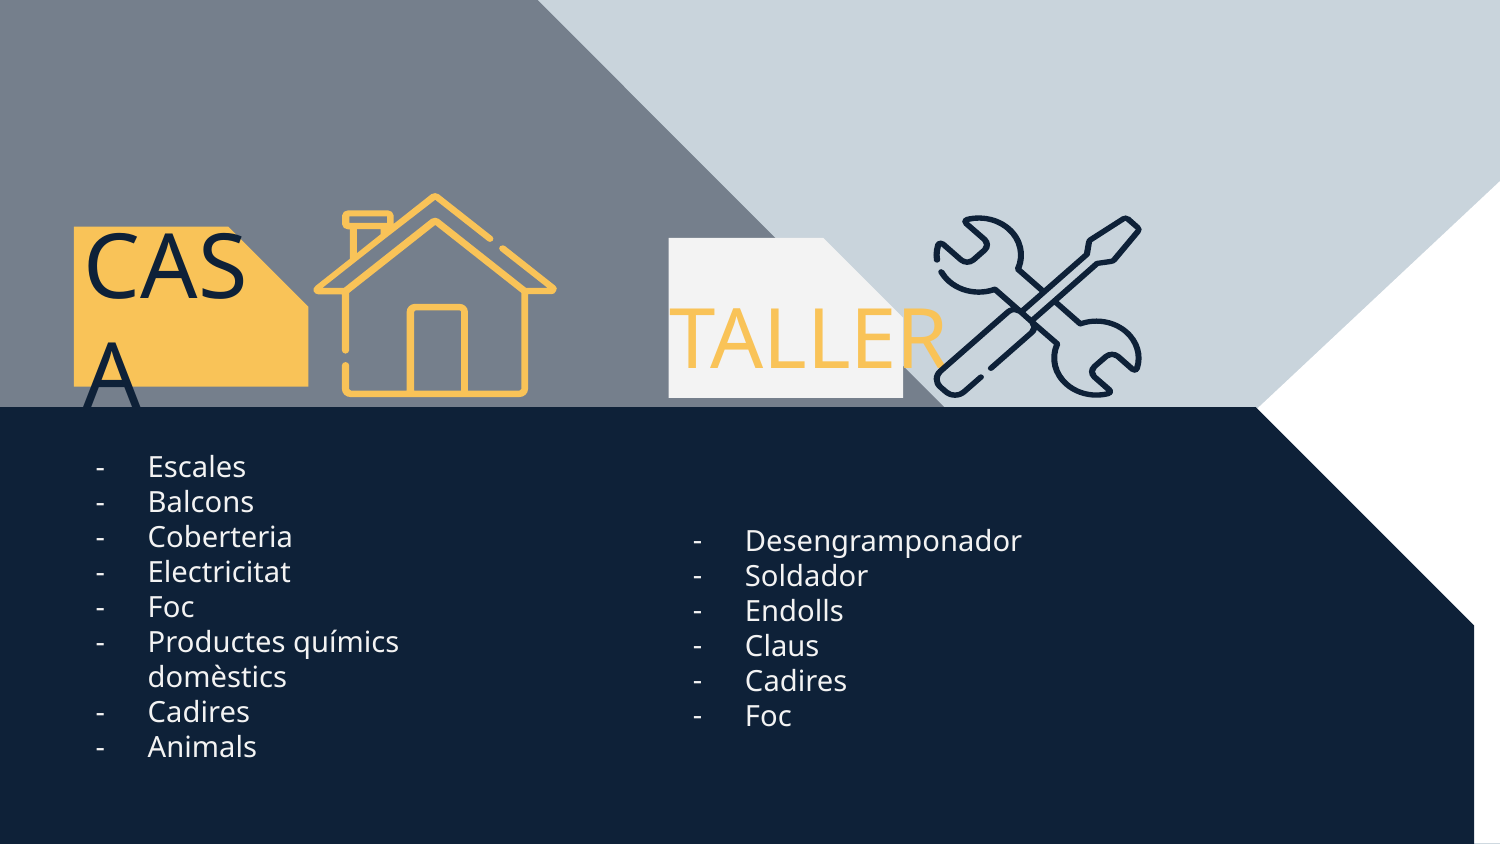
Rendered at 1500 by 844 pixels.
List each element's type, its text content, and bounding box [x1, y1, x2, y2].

subtitle Desengramponador Soldador Endolls Claus Cadires Foc [654, 451, 1104, 844]
subtitle Escales Balcons Coberteria Electricitat Foc Productes químics domèstics Cadires Animals [57, 433, 507, 844]
title TALLER [654, 270, 979, 427]
text_box [313, 193, 557, 398]
text_box [668, 237, 856, 270]
text_box [0, 407, 1475, 844]
title CASA [68, 193, 314, 407]
text_box [933, 215, 1142, 398]
